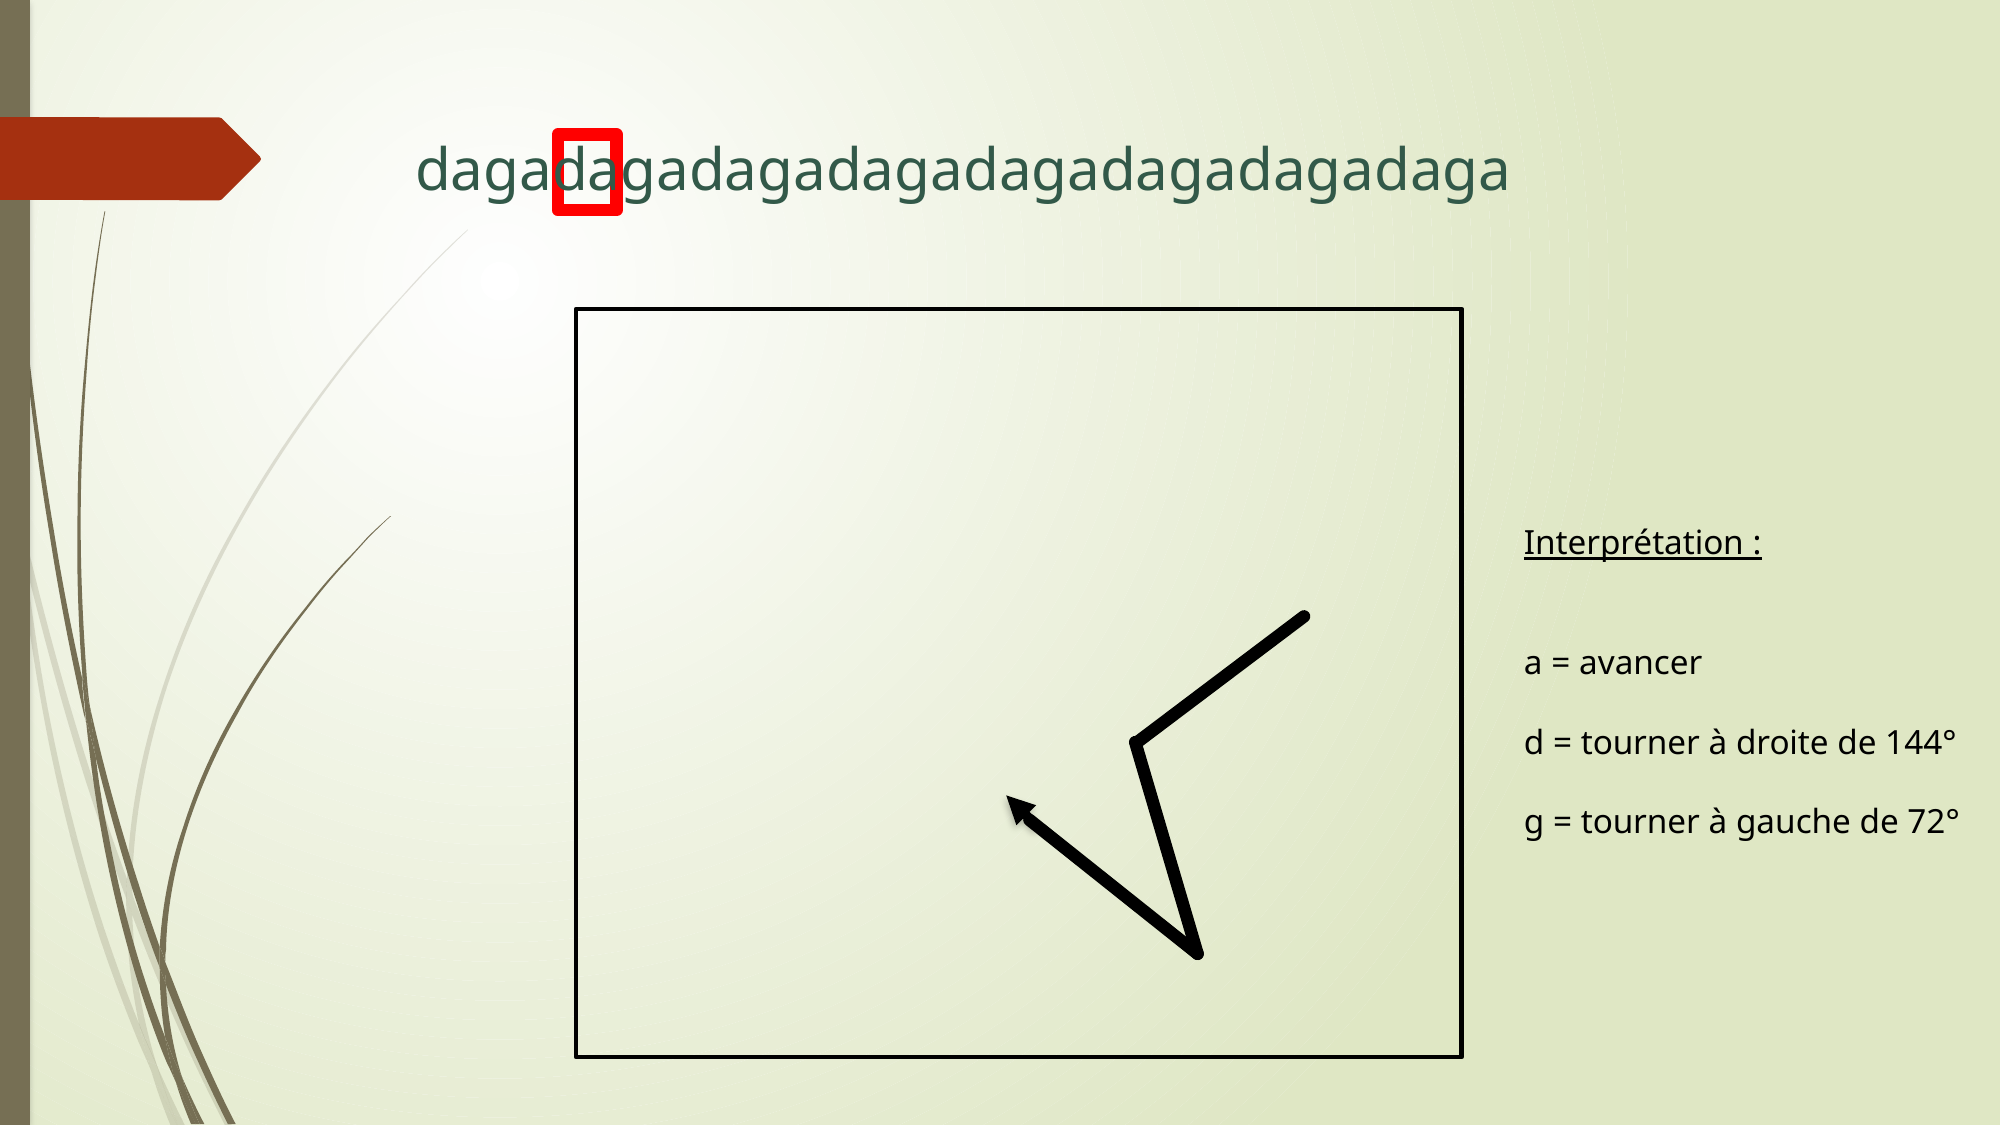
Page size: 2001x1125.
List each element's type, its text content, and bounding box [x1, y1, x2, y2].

text_box [575, 308, 1463, 1058]
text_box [1134, 741, 1198, 819]
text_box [1137, 616, 1305, 743]
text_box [1005, 795, 1036, 825]
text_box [1029, 819, 1198, 955]
text_box Interprétation : a = avancer d = tourner à droite de 144° g = tourner à gauche de 72° [1509, 513, 2000, 848]
text_box dagadagadagadagadagadagadagadaga [185, 124, 1742, 210]
